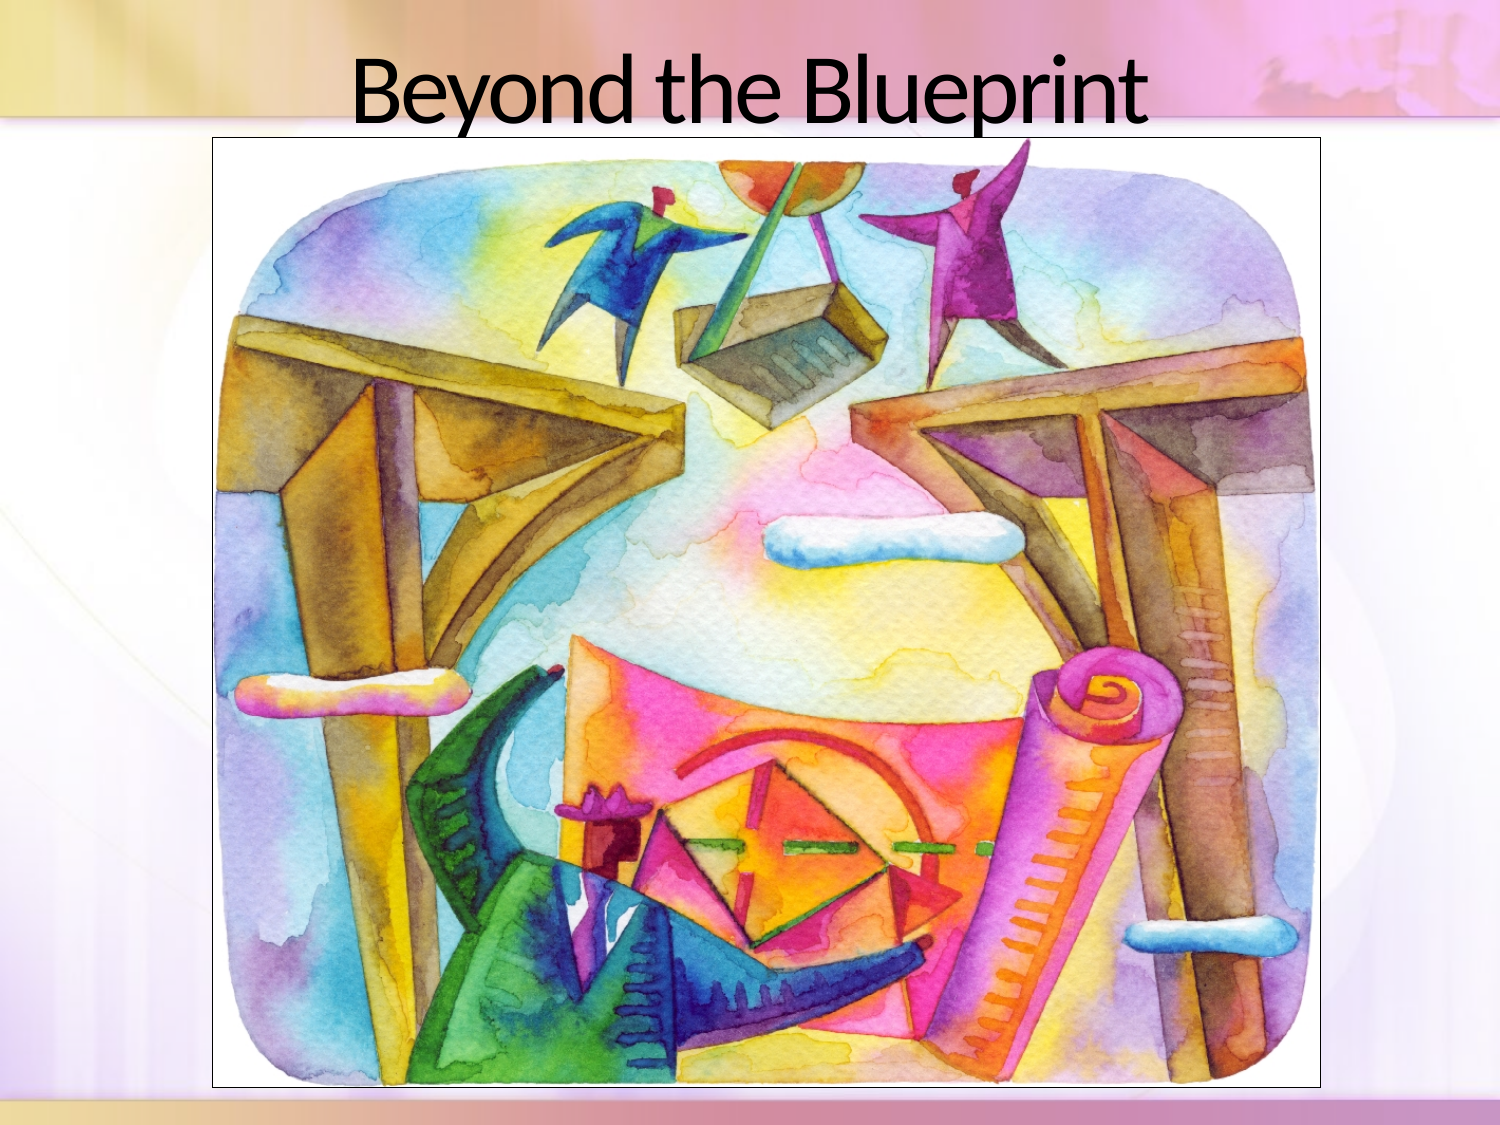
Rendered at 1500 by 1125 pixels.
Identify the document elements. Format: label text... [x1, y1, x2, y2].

picture [212, 137, 1321, 1088]
title Beyond the Blueprint [62, 37, 1438, 147]
